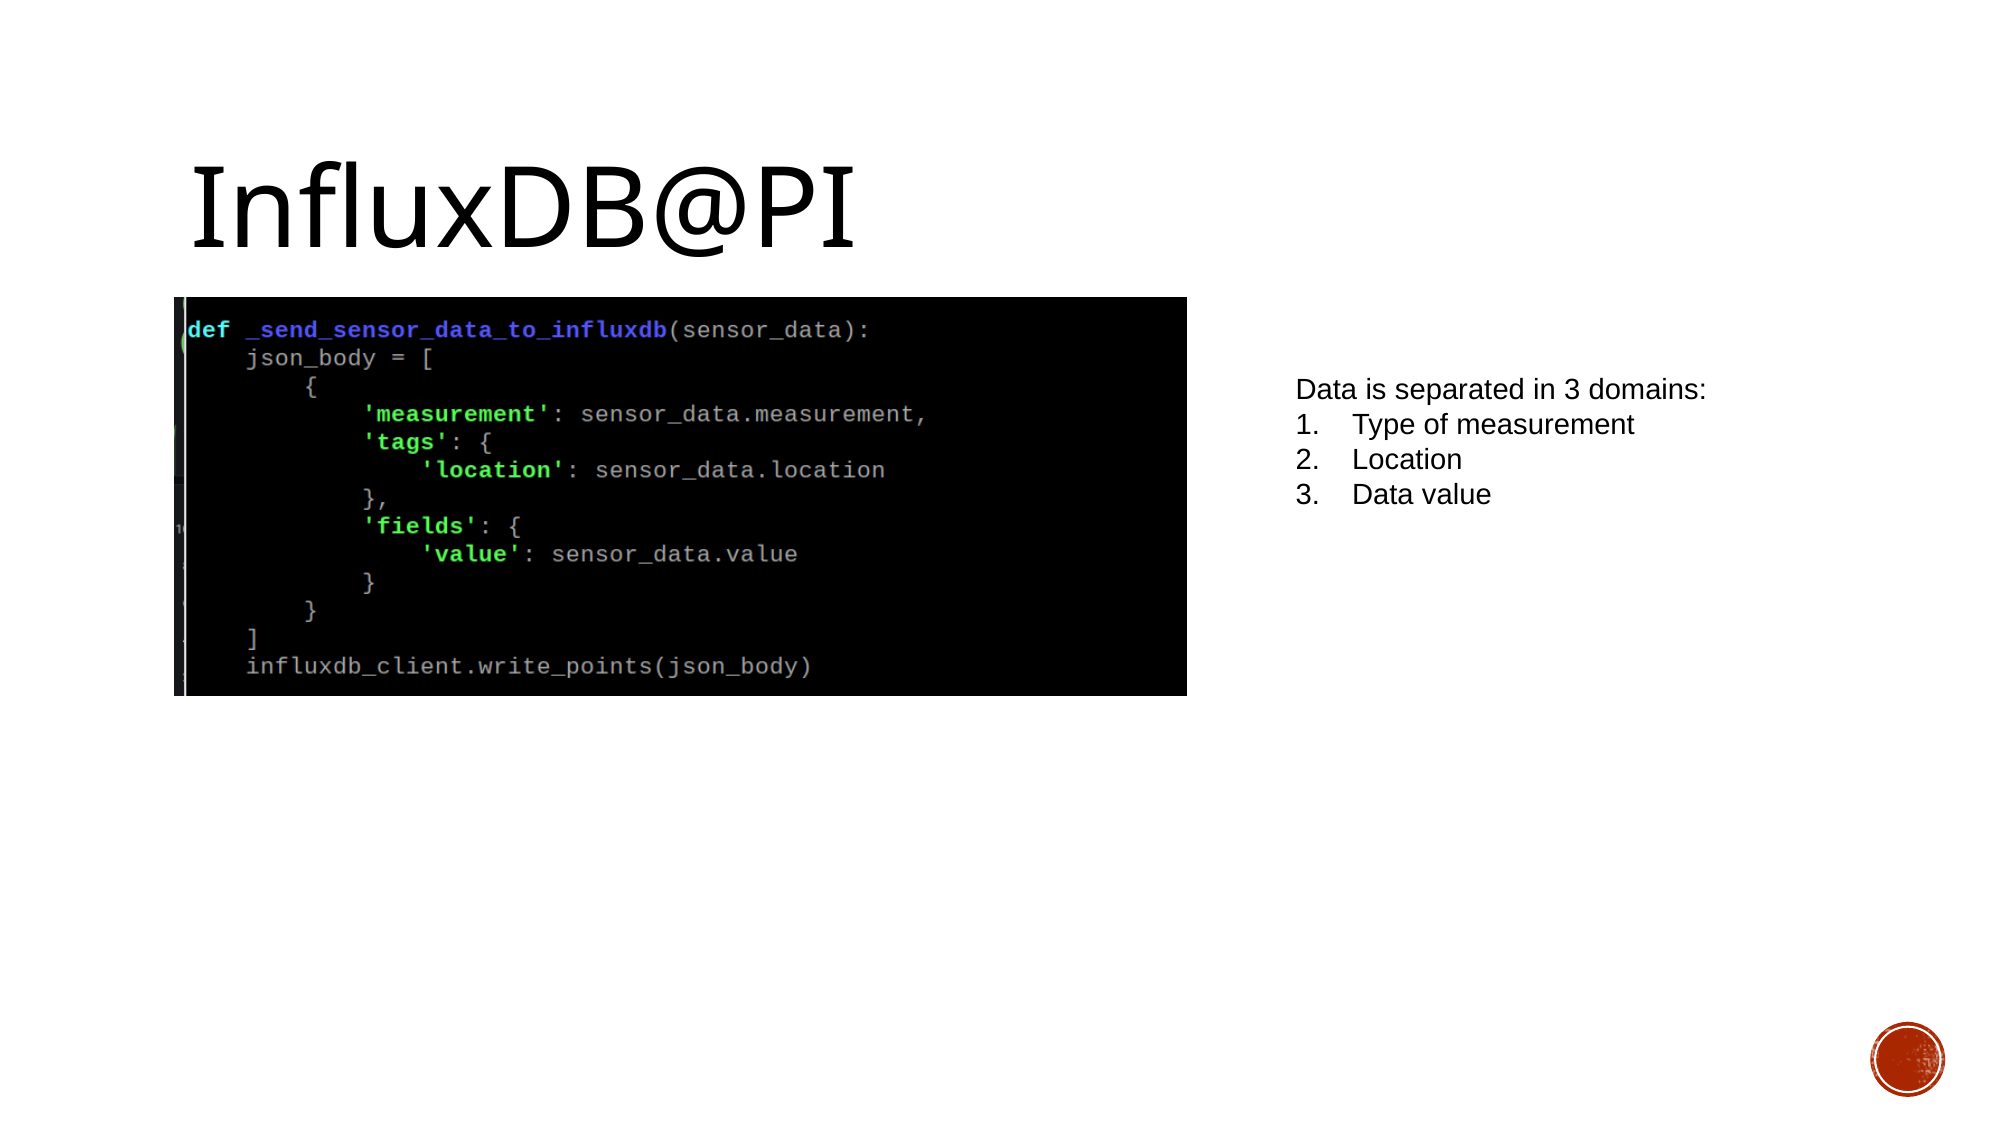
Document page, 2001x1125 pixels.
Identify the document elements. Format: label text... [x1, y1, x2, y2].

title InfluxDB@PI [175, 79, 1826, 344]
picture [1870, 1021, 1946, 1097]
text_box Data is separated in 3 domains: Type of measurement Location Data value [1280, 362, 1732, 518]
picture [174, 296, 1187, 696]
